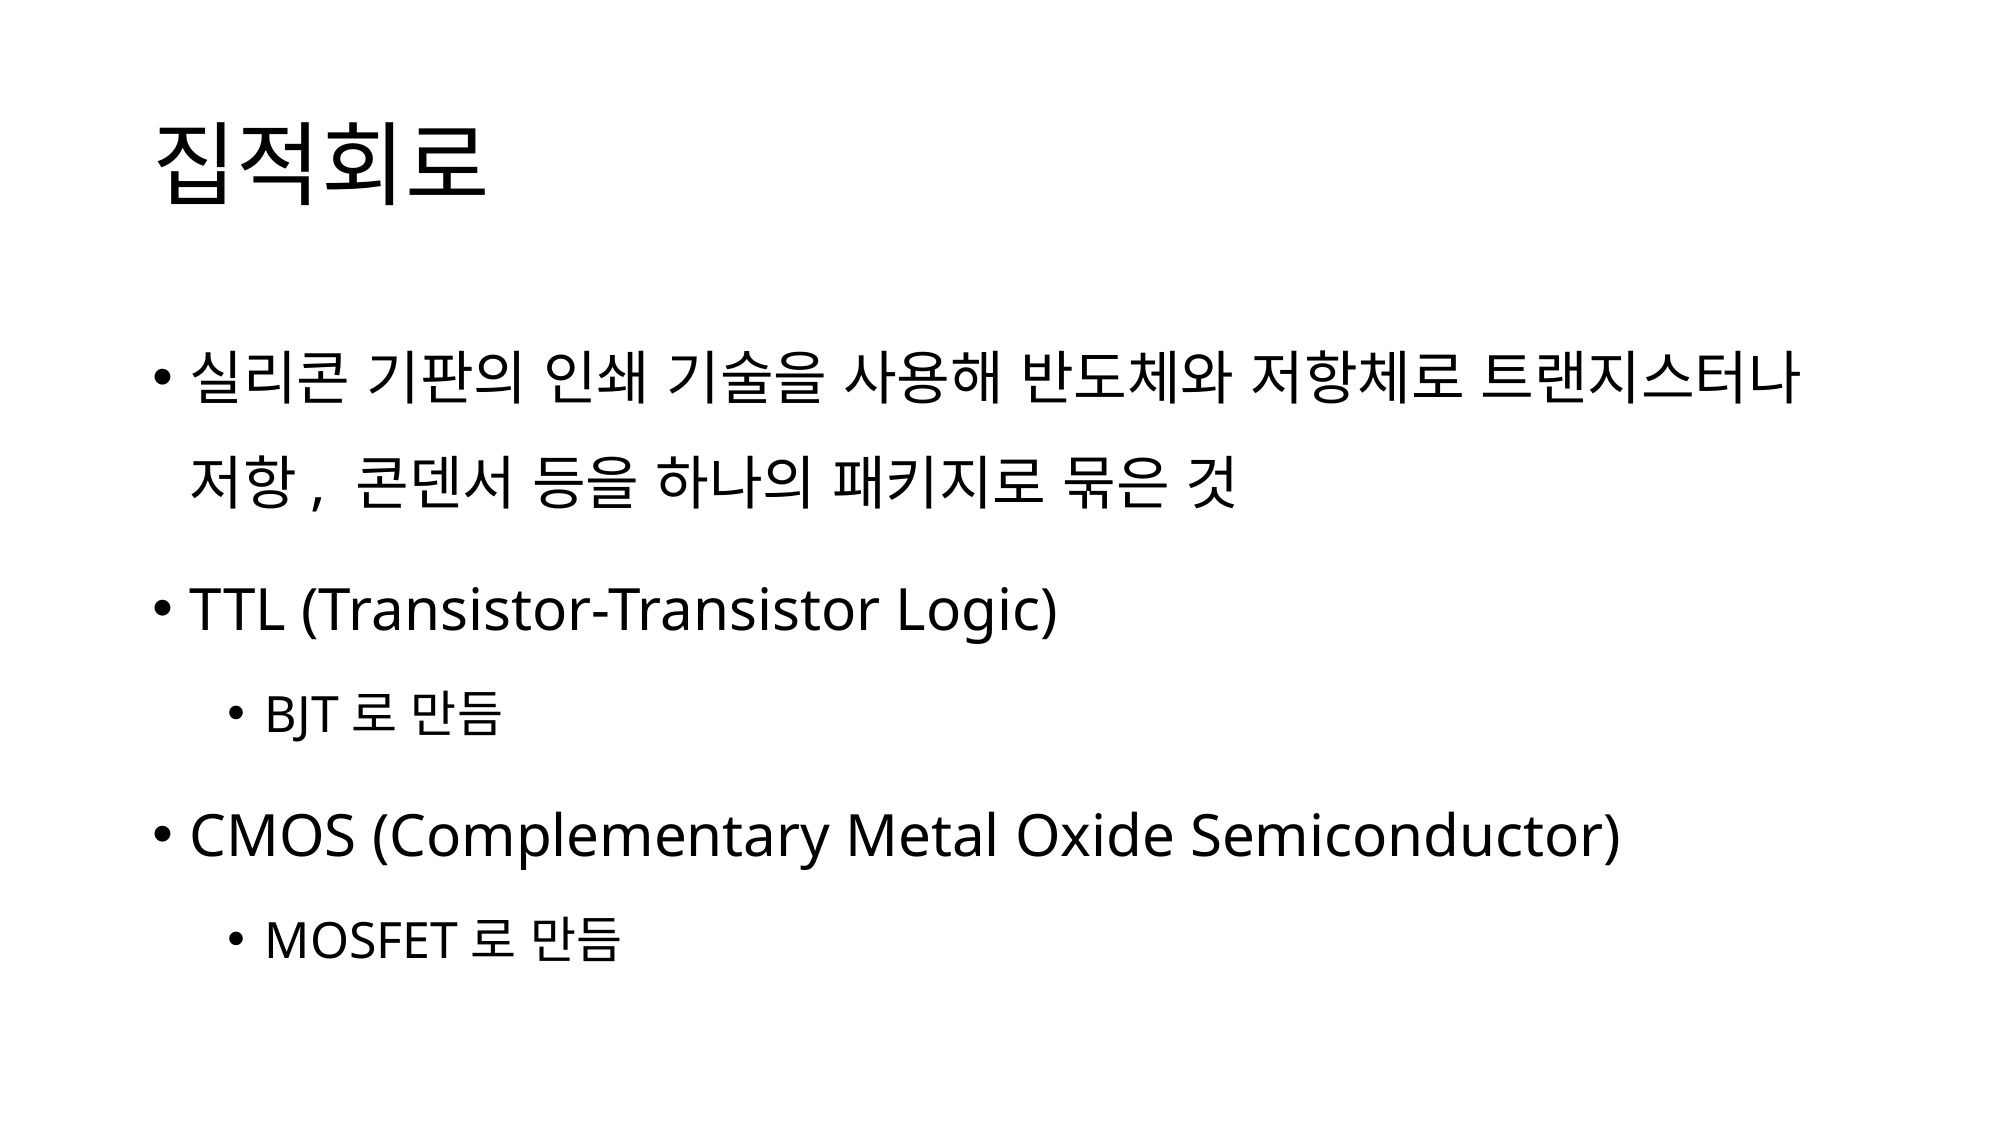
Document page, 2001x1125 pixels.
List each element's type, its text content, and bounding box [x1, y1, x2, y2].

list 실리콘 기판의 인쇄 기술을 사용해 반도체와 저항체로 트랜지스터나 저항, 콘덴서 등을 하나의 패키지로 묶은 것 TTL (Transistor-Transistor Logic) BJT로 만듬 CMOS (Complementary Metal Oxide Semiconductor) MOSFET로 만듬 [137, 299, 1863, 1081]
title 집적회로 [137, 59, 1863, 278]
